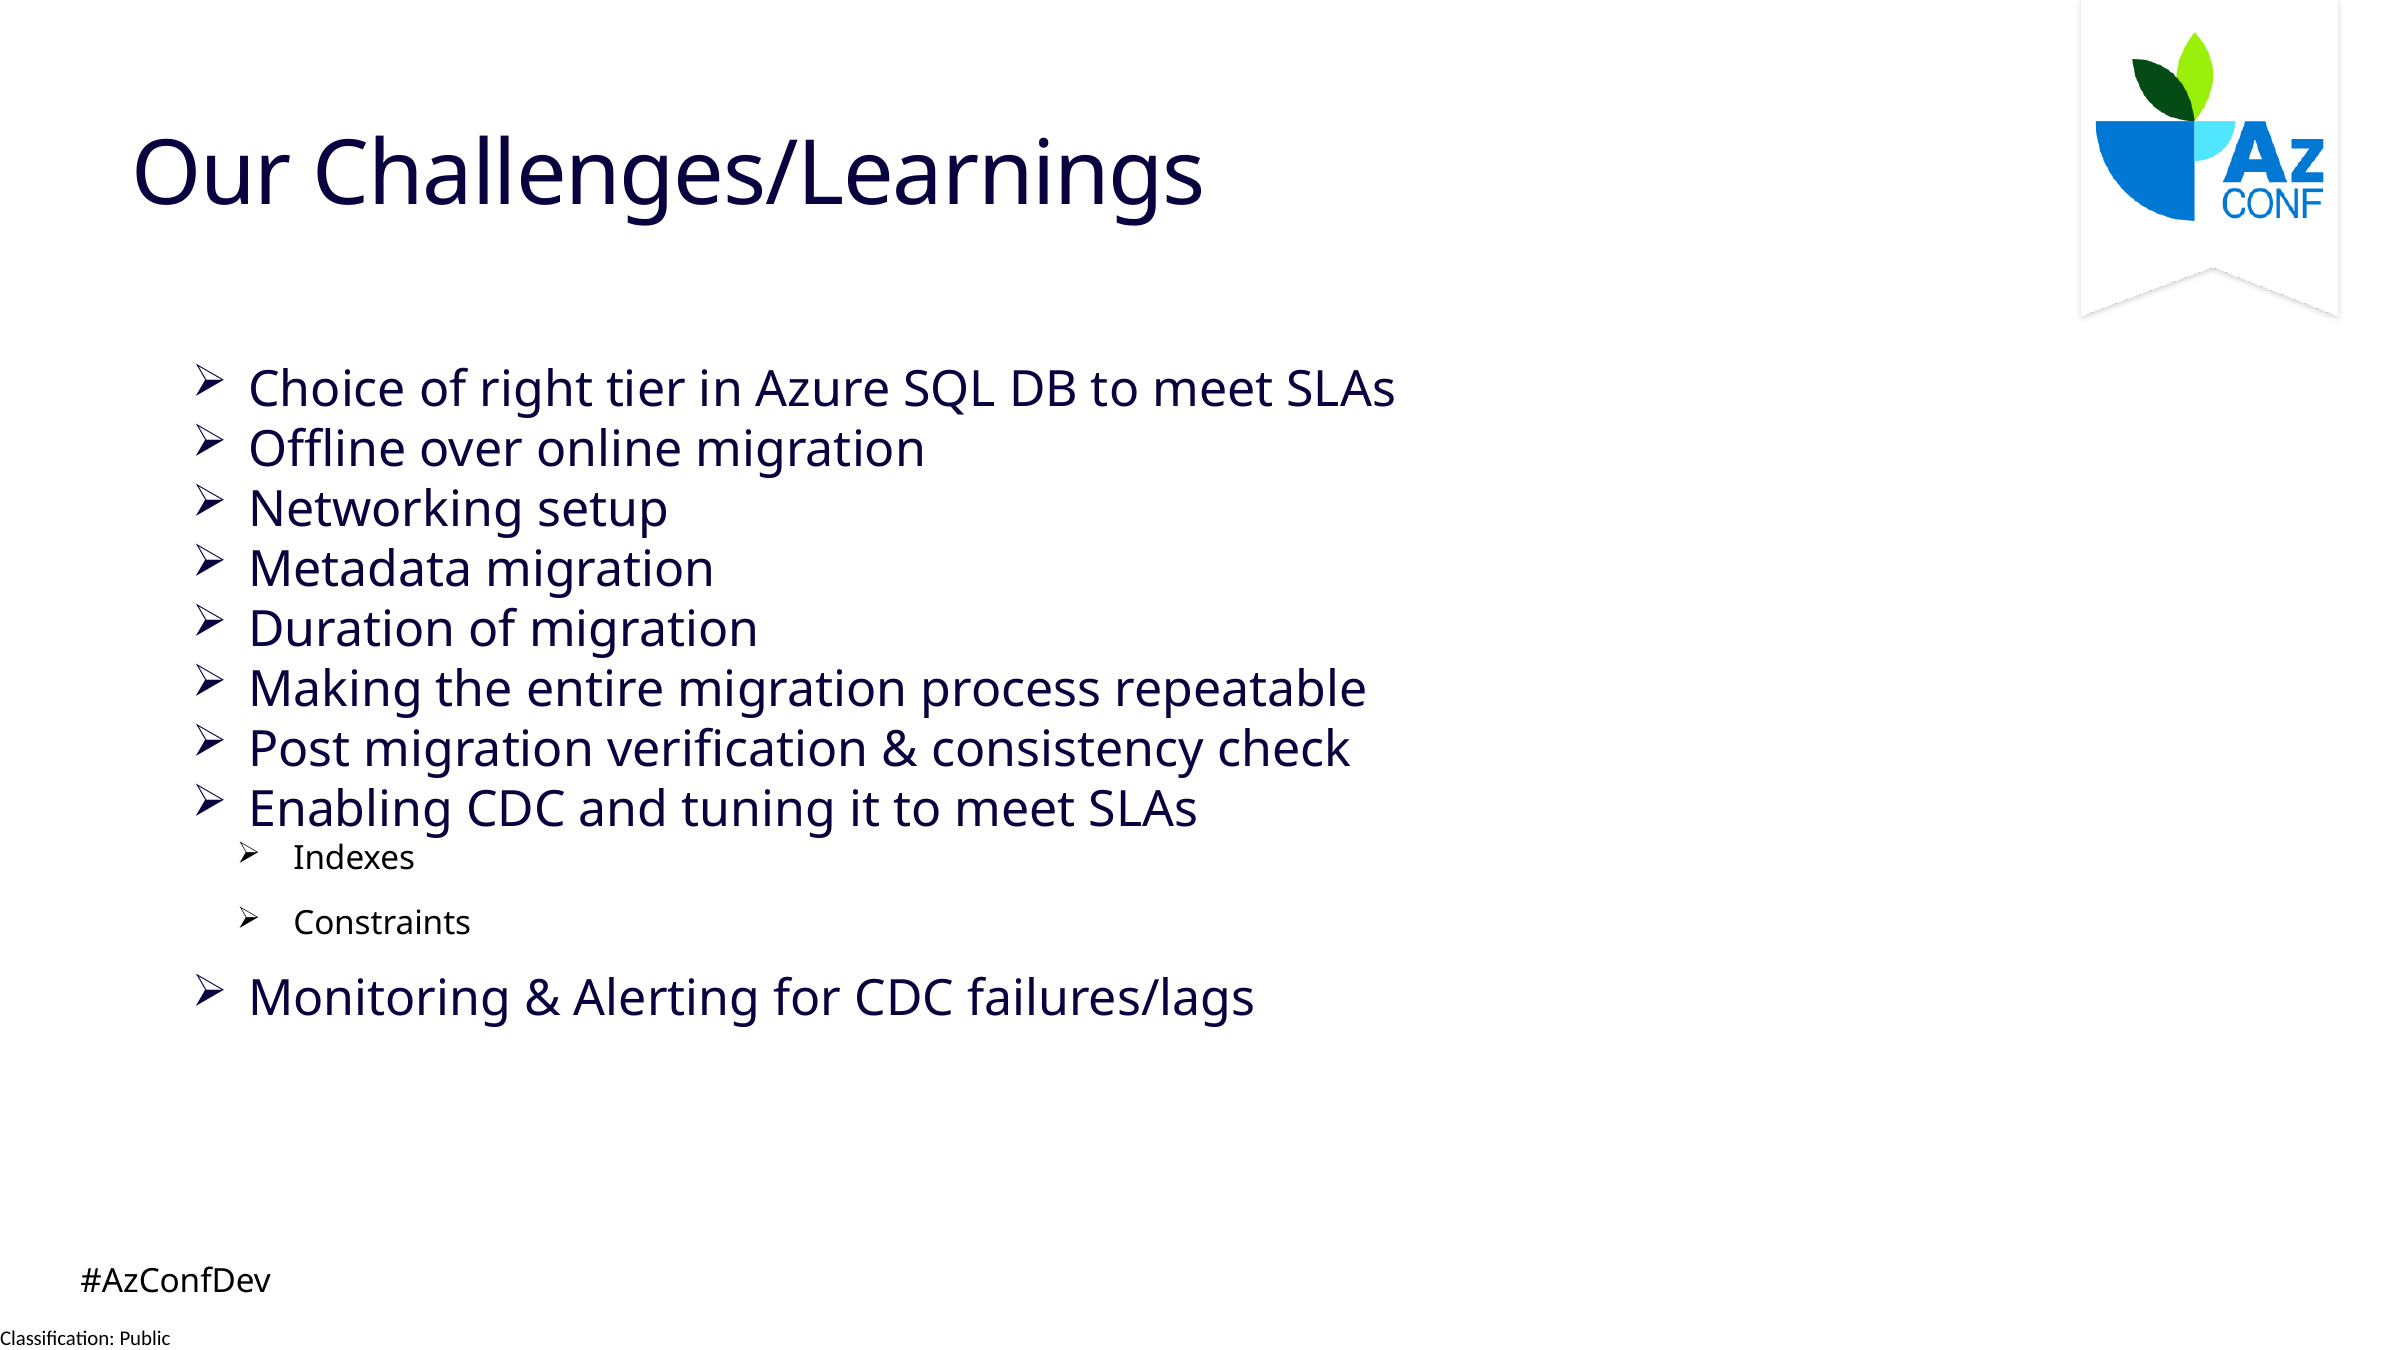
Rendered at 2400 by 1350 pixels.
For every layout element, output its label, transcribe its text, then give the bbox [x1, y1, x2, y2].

title Our Challenges/Learnings [131, 0, 1360, 224]
picture [2073, 0, 2346, 326]
list Choice of right tier in Azure SQL DB to meet SLAs Offline over online migration Networking setup Metadata migration Duration of migration Making the entire migration process repeatable Post migration verification & consistency check Enabling CDC and tuning it to meet SLAs Indexes Constraints Monitoring & Alerting for CDC failures/lags [192, 356, 1993, 1033]
